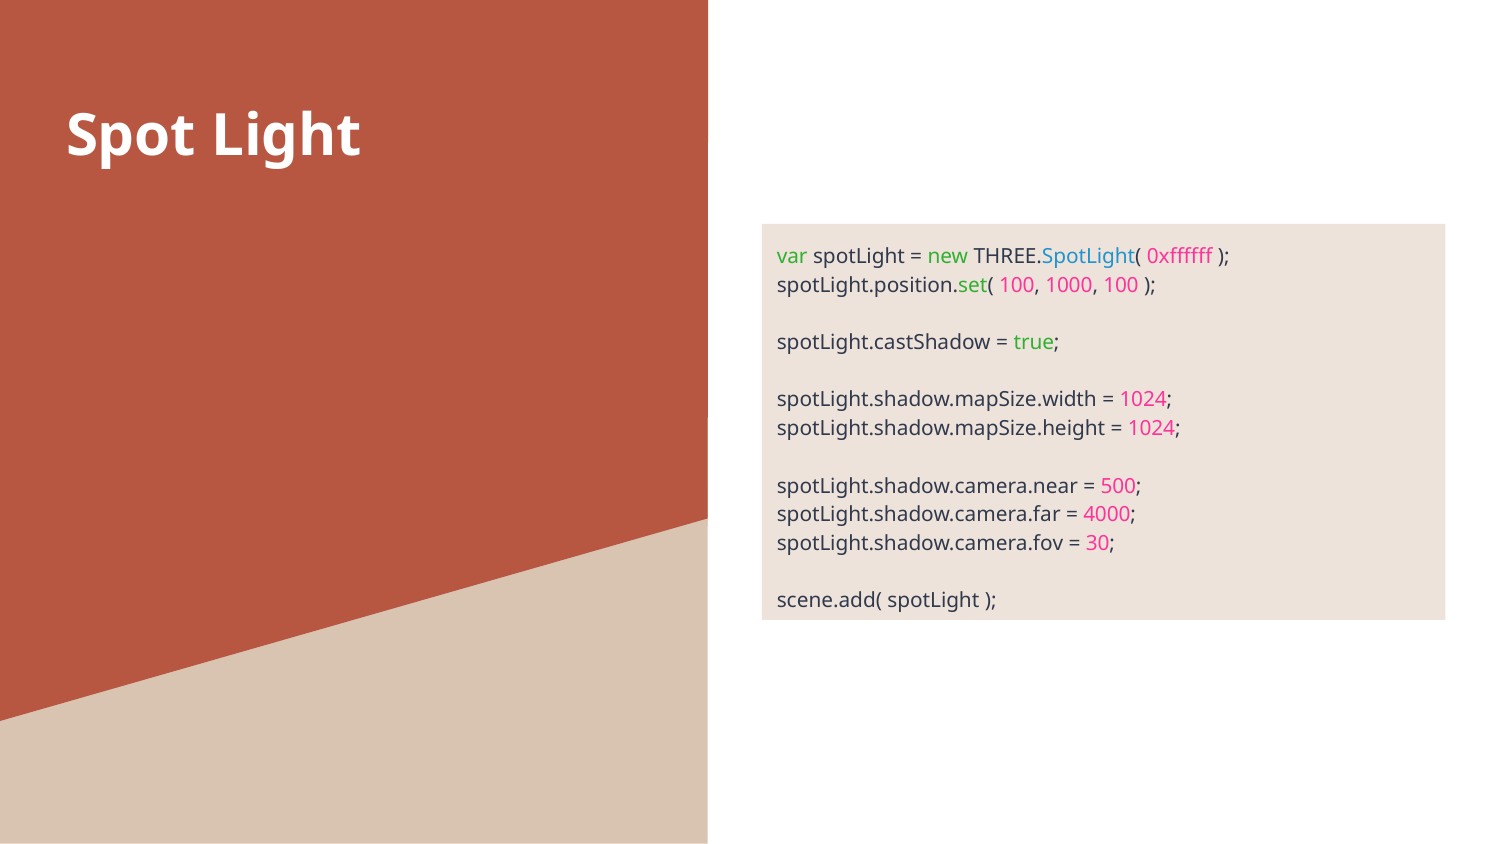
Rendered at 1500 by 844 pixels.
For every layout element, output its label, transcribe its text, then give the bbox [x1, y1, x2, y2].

title Spot Light [51, 82, 660, 494]
list var spotLight = new THREE.SpotLight( 0xffffff ); spotLight.position.set( 100, 1000, 100 ); spotLight.castShadow = true; spotLight.shadow.mapSize.width = 1024; spotLight.shadow.mapSize.height = 1024; spotLight.shadow.camera.near = 500; spotLight.shadow.camera.far = 4000; spotLight.shadow.camera.fov = 30; scene.add( spotLight ); [761, 223, 1446, 620]
